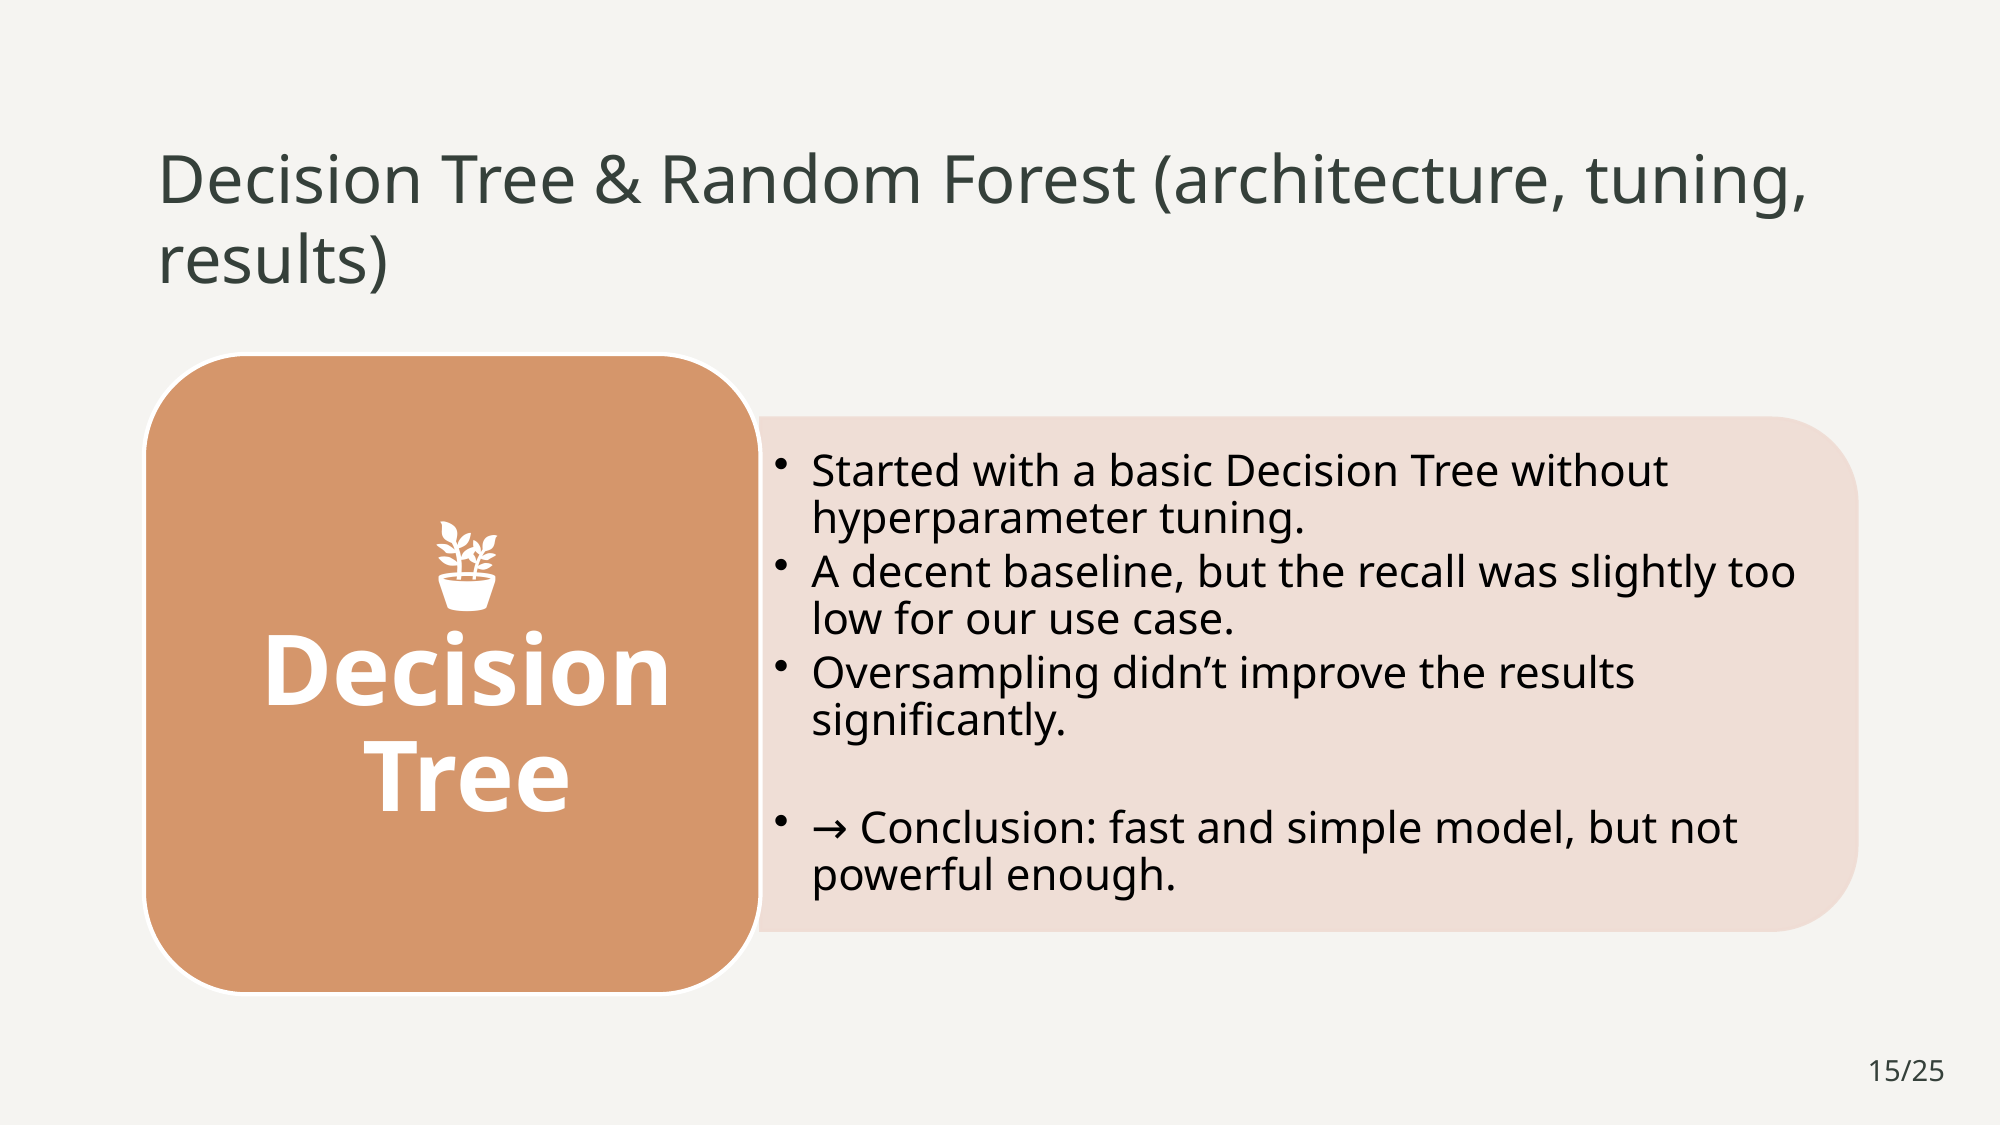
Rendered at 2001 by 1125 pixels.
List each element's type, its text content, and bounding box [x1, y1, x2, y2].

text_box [143, 353, 1858, 995]
title Decision Tree & Random Forest (architecture, tuning, results) [142, 96, 1858, 305]
slide_number 15/25 [1833, 1042, 1961, 1103]
